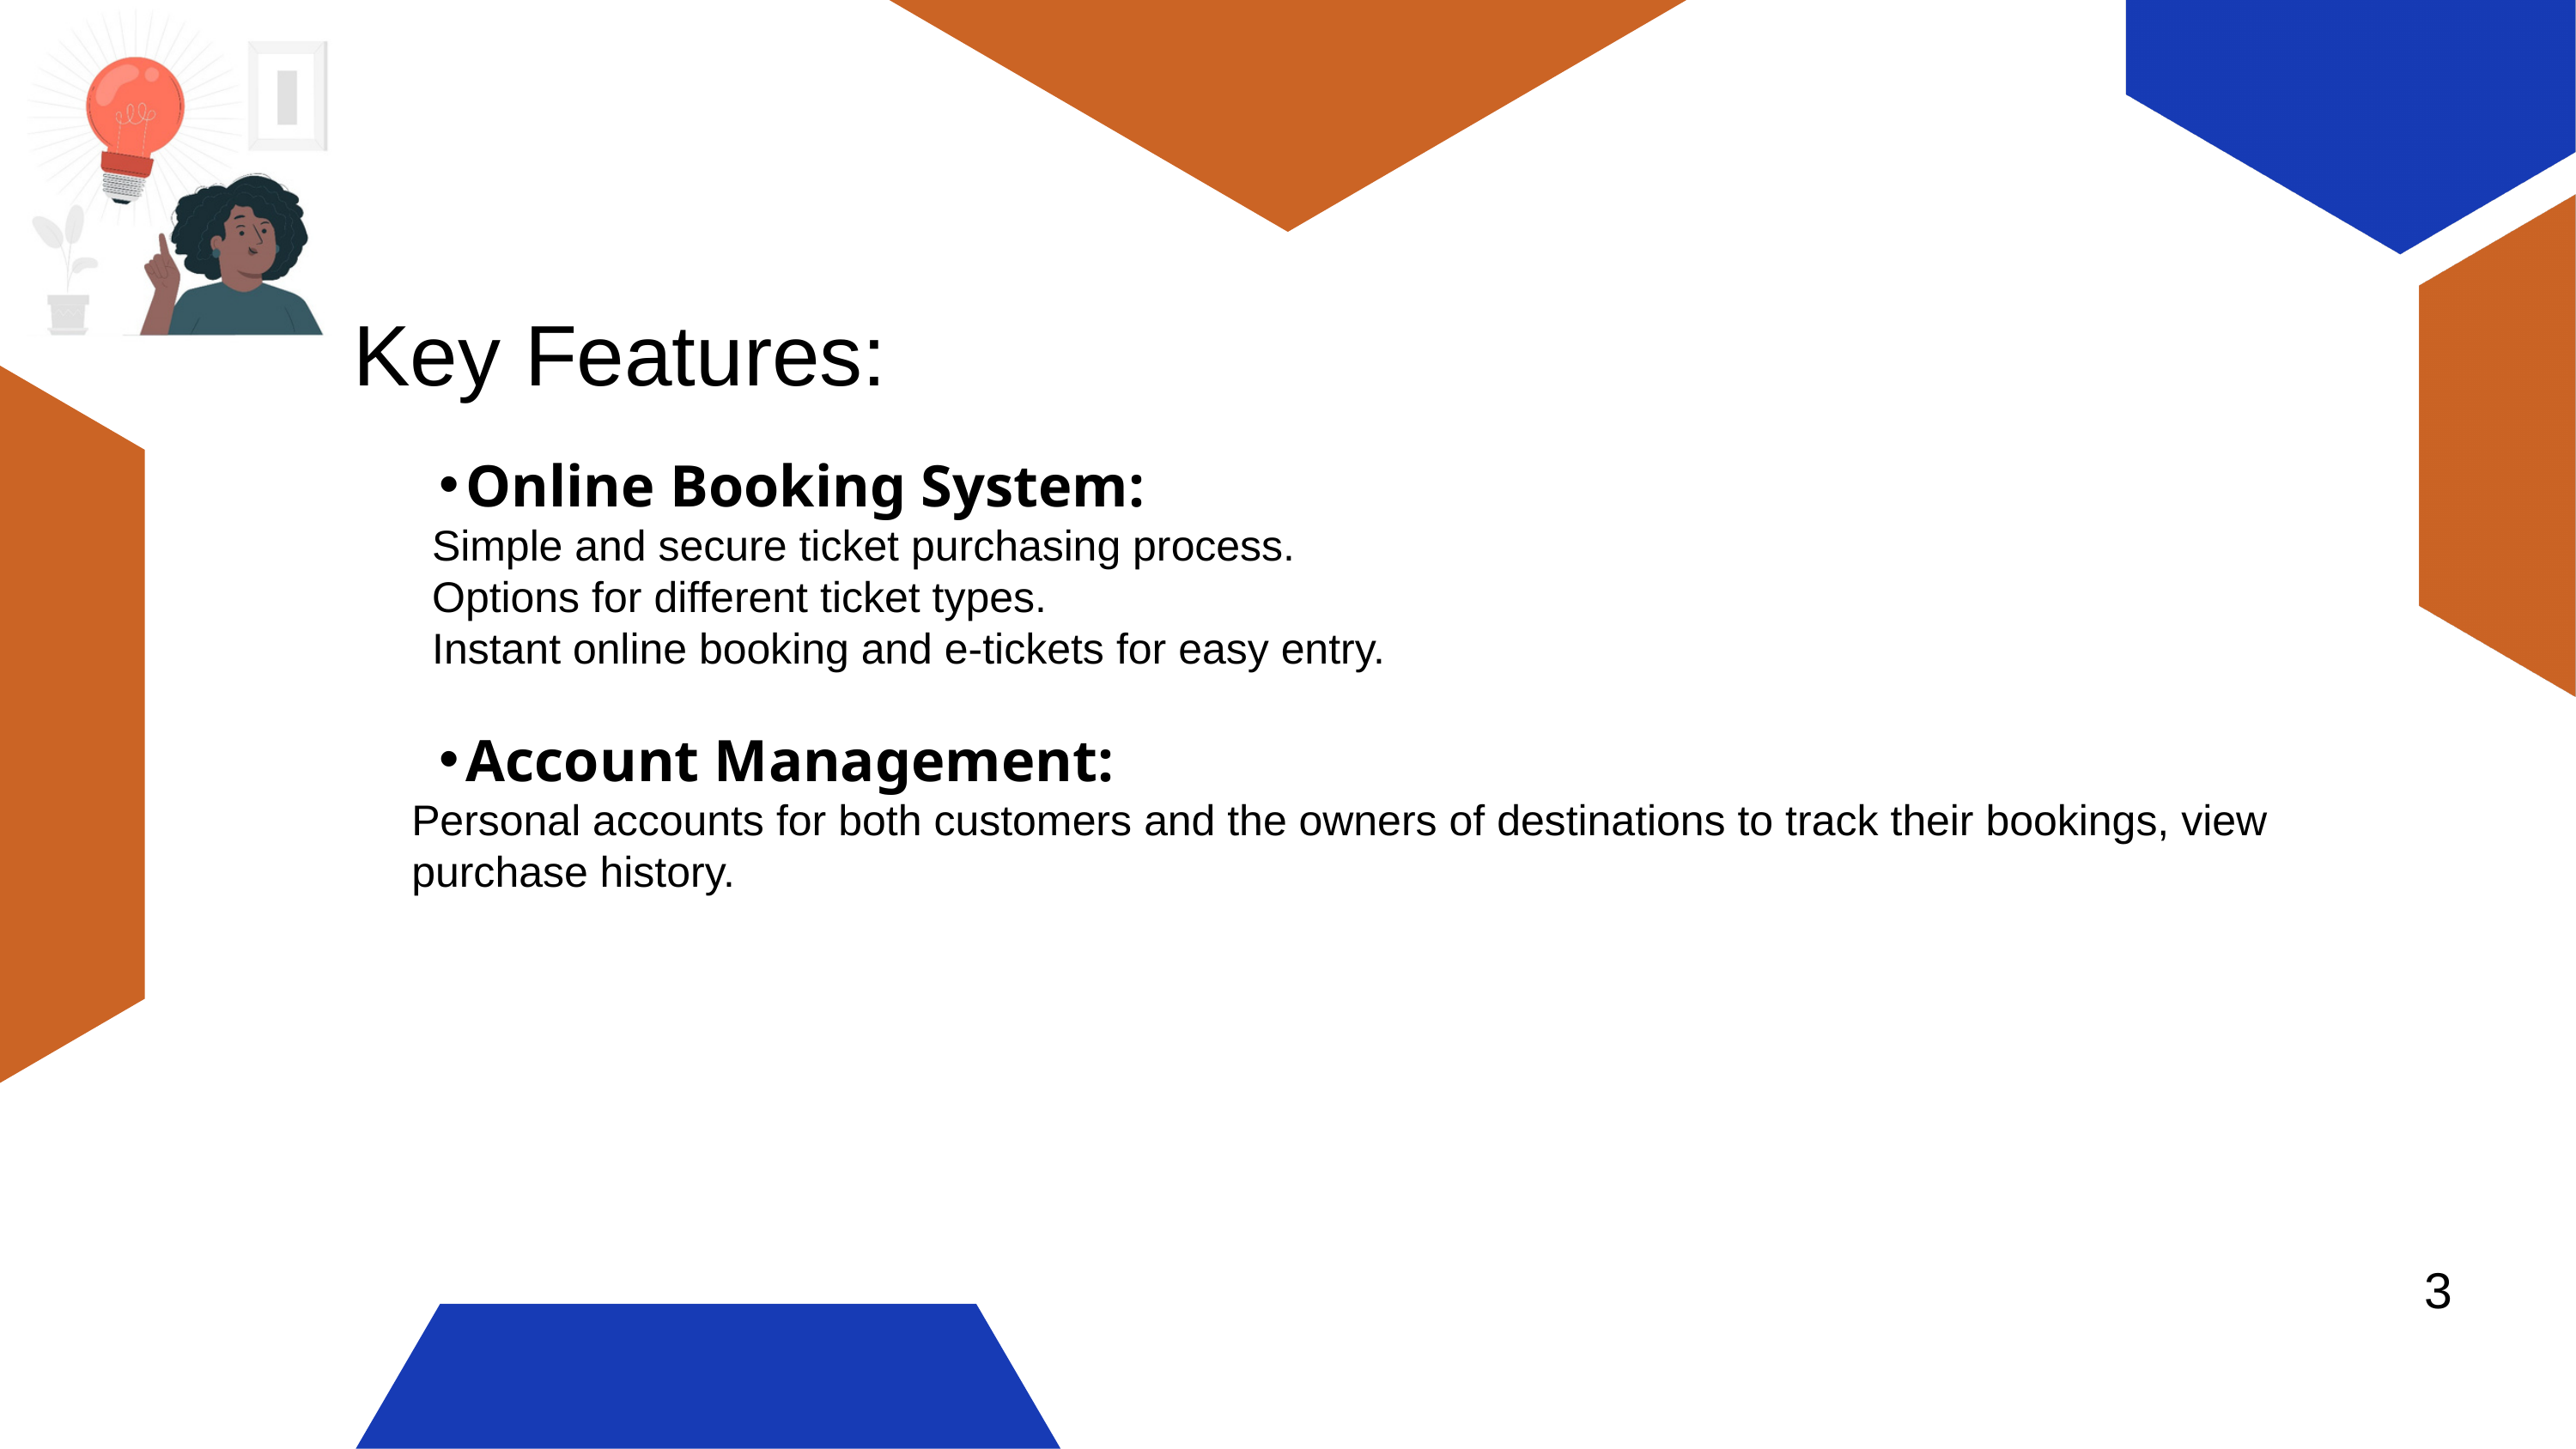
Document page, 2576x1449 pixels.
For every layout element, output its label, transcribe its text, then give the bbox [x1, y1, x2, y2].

text_box Key Features: [353, 300, 1616, 403]
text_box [355, 1303, 1061, 1449]
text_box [889, 0, 1687, 233]
text_box Online Booking System: Simple and secure ticket purchasing process. Options for different ticket types. Instant online booking and e-tickets for easy entry. Account Management: Personal accounts for both customers and the owners of destinations to track their bookings, view purchase history. [411, 449, 2288, 1111]
text_box [3, 0, 355, 350]
text_box 3 [2424, 1258, 2453, 1319]
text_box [0, 365, 145, 1083]
text_box [2125, 0, 2576, 697]
